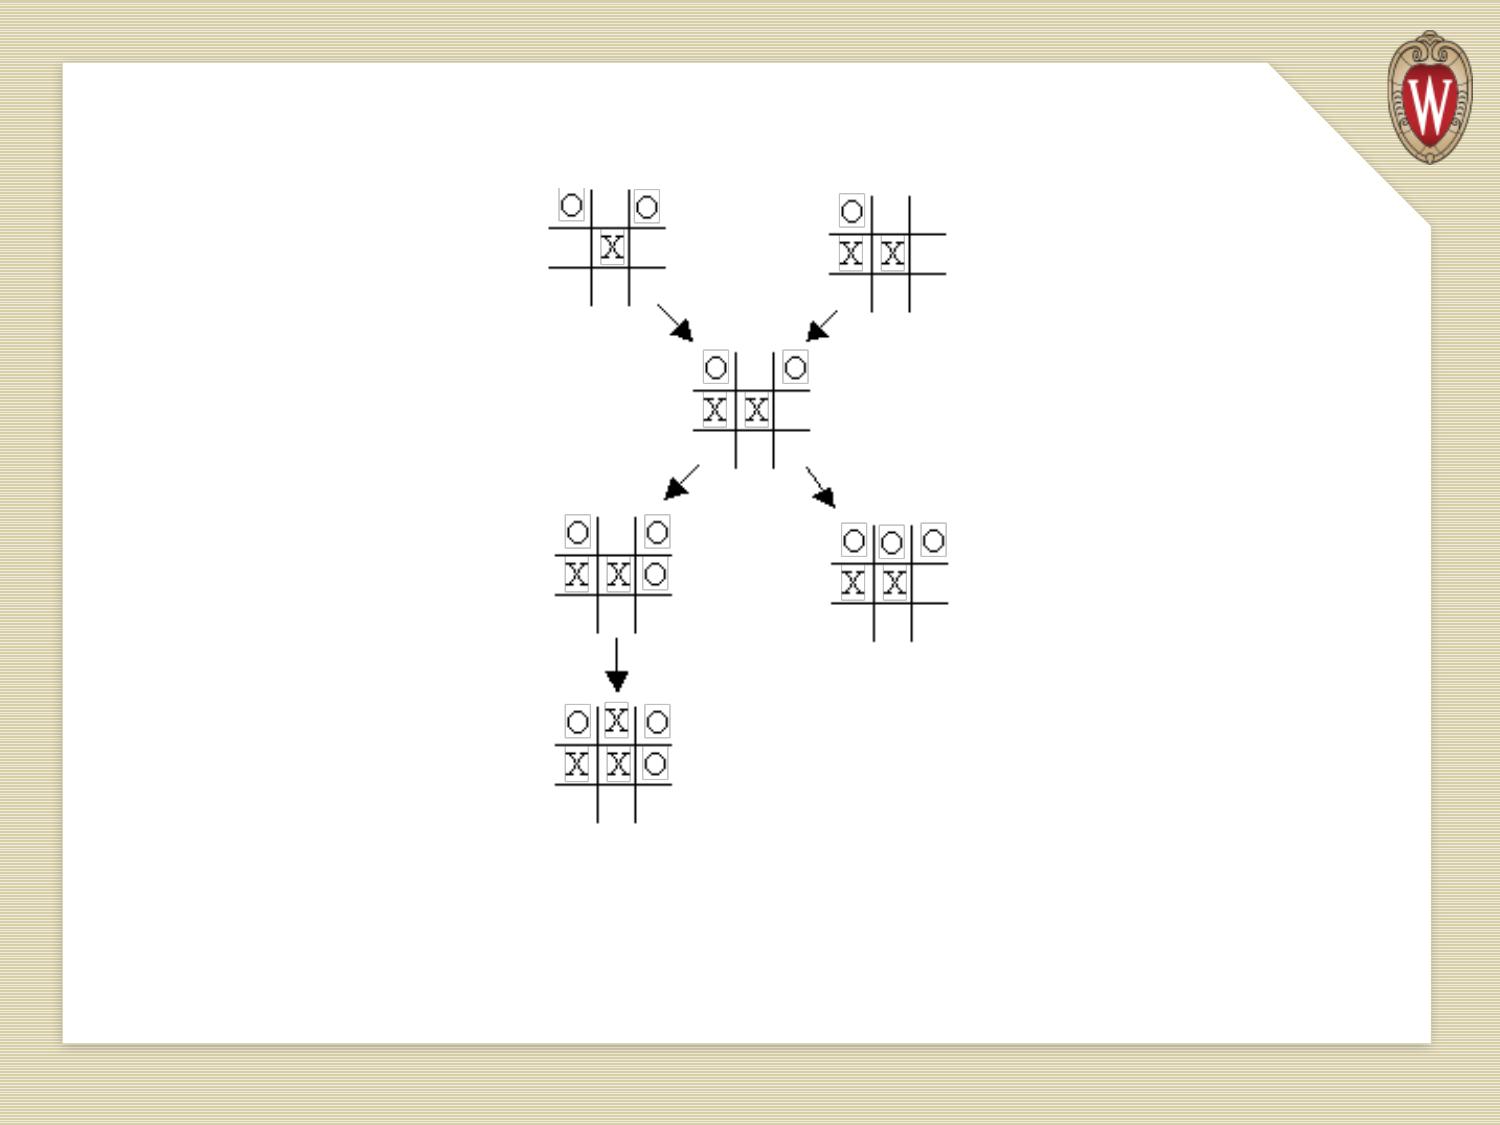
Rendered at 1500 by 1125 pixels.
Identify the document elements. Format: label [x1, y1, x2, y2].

picture [547, 188, 953, 829]
